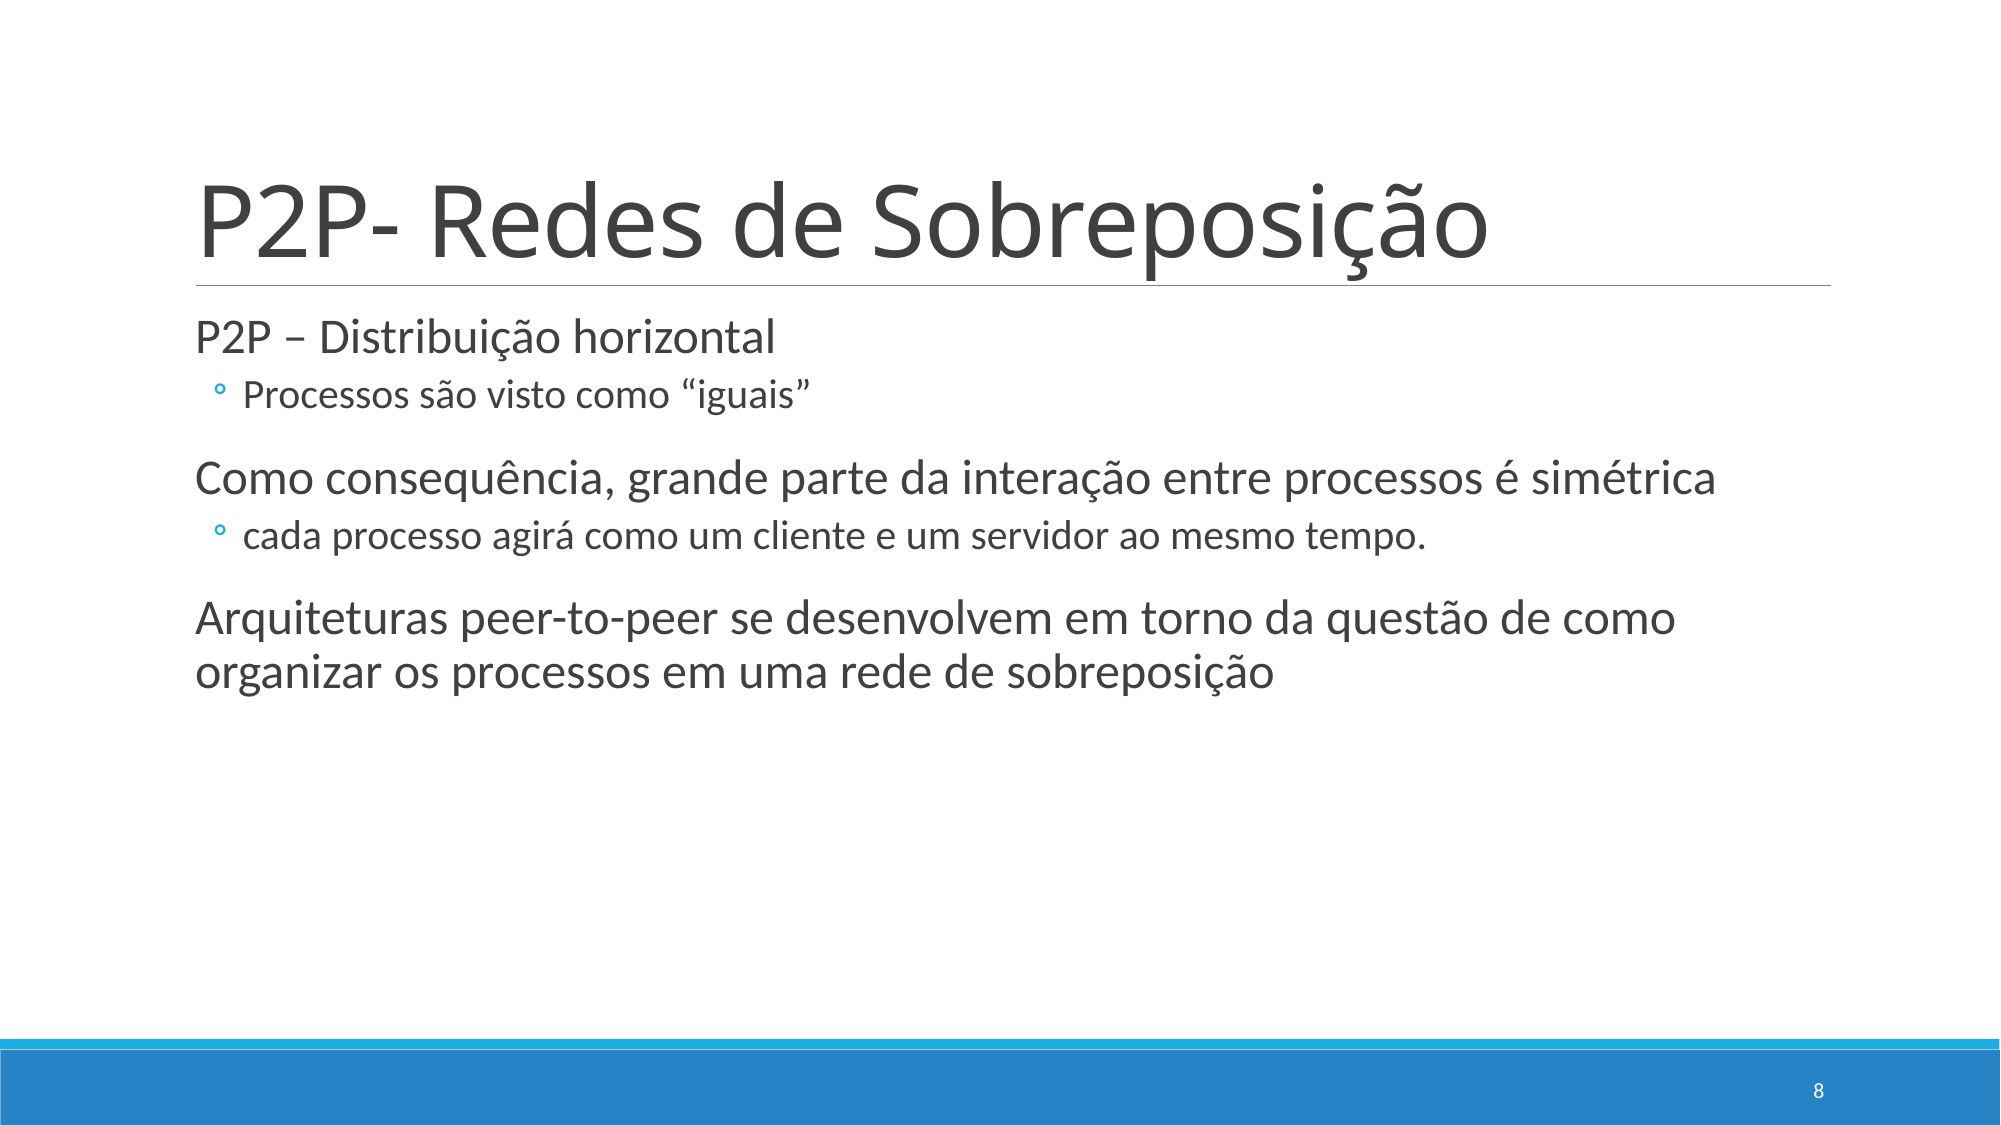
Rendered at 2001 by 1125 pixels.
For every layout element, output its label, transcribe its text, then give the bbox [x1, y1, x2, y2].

slide_number 8 [1624, 1059, 1840, 1120]
title P2P- Redes de Sobreposição [180, 47, 1830, 285]
list P2P – Distribuição horizontal Processos são visto como “iguais” Como consequência, grande parte da interação entre processos é simétrica cada processo agirá como um cliente e um servidor ao mesmo tempo. Arquiteturas peer-to-peer se desenvolvem em torno da questão de como organizar os processos em uma rede de sobreposição [180, 302, 1830, 963]
